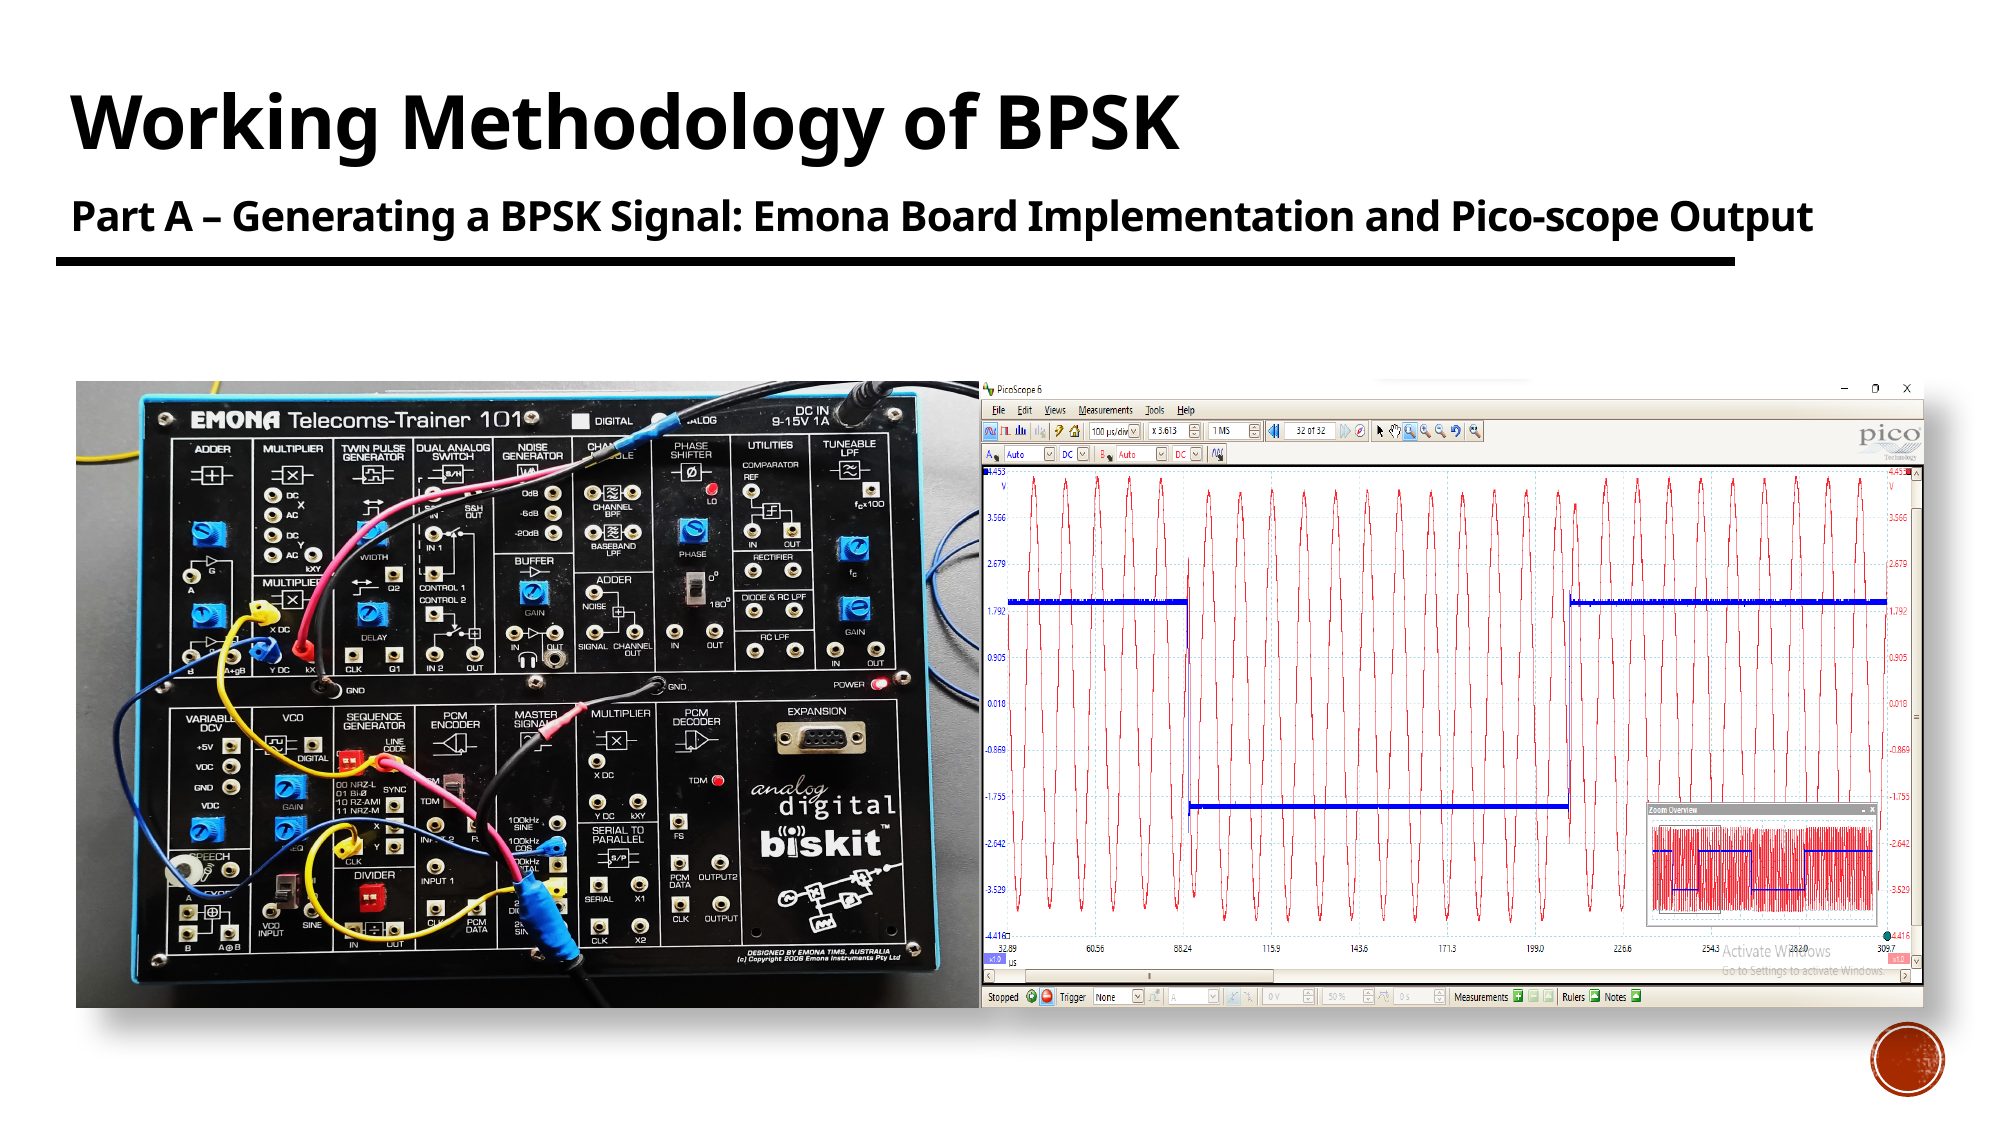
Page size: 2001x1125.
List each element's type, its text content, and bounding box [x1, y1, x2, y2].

text_box [56, 257, 1735, 266]
picture [981, 379, 1924, 1008]
title Working Methodology of BPSK Part A – Generating a BPSK Signal: Emona Board Implementation and Pico-scope Output [55, 12, 2000, 258]
picture [76, 381, 979, 1008]
